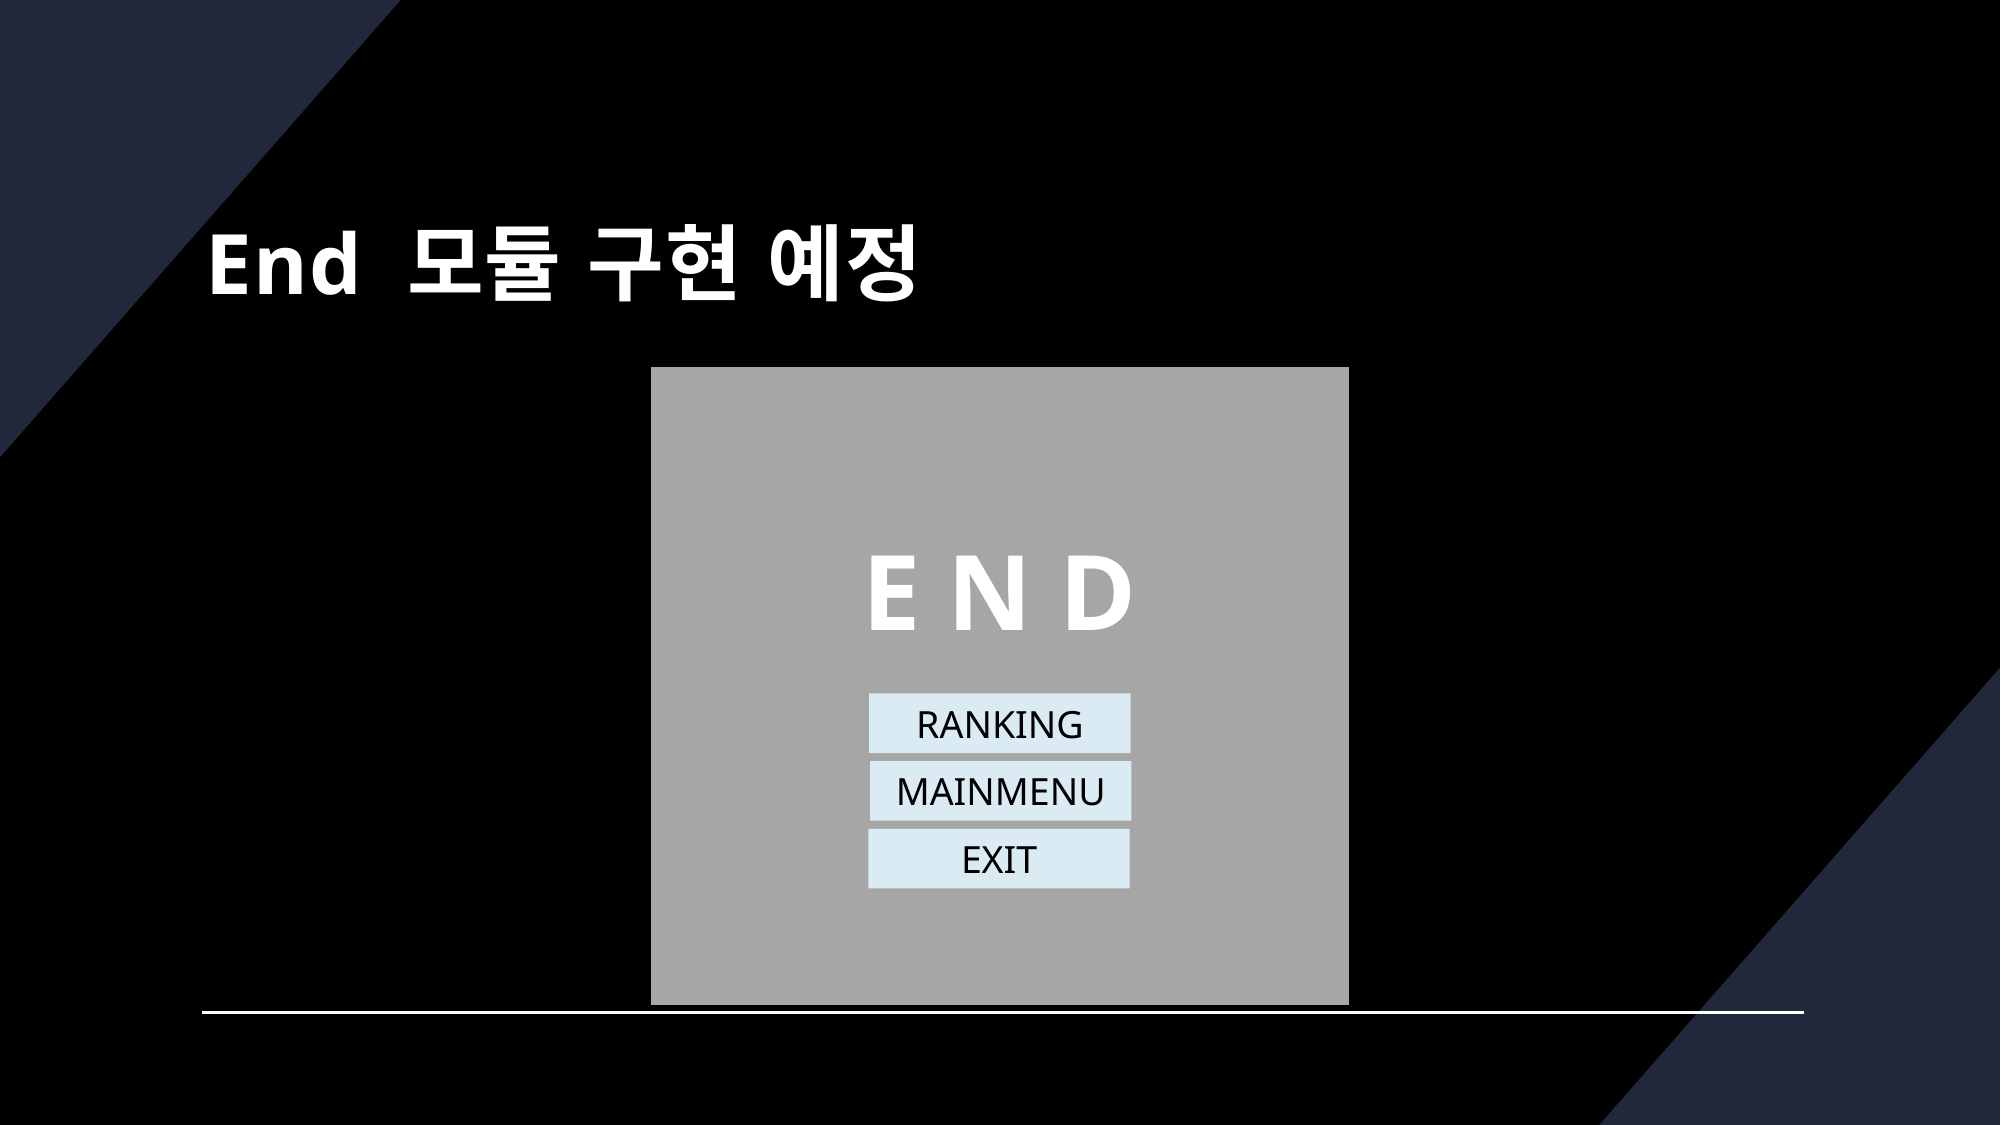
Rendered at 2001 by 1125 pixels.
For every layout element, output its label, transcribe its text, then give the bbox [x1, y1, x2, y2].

text_box RANKING [869, 693, 1131, 754]
text_box E N D [847, 518, 1152, 659]
text_box MAINMENU [870, 761, 1132, 821]
title End 모듈 구현 예정 [187, 143, 1813, 367]
text_box EXIT [868, 828, 1130, 889]
text_box [649, 365, 1351, 1007]
